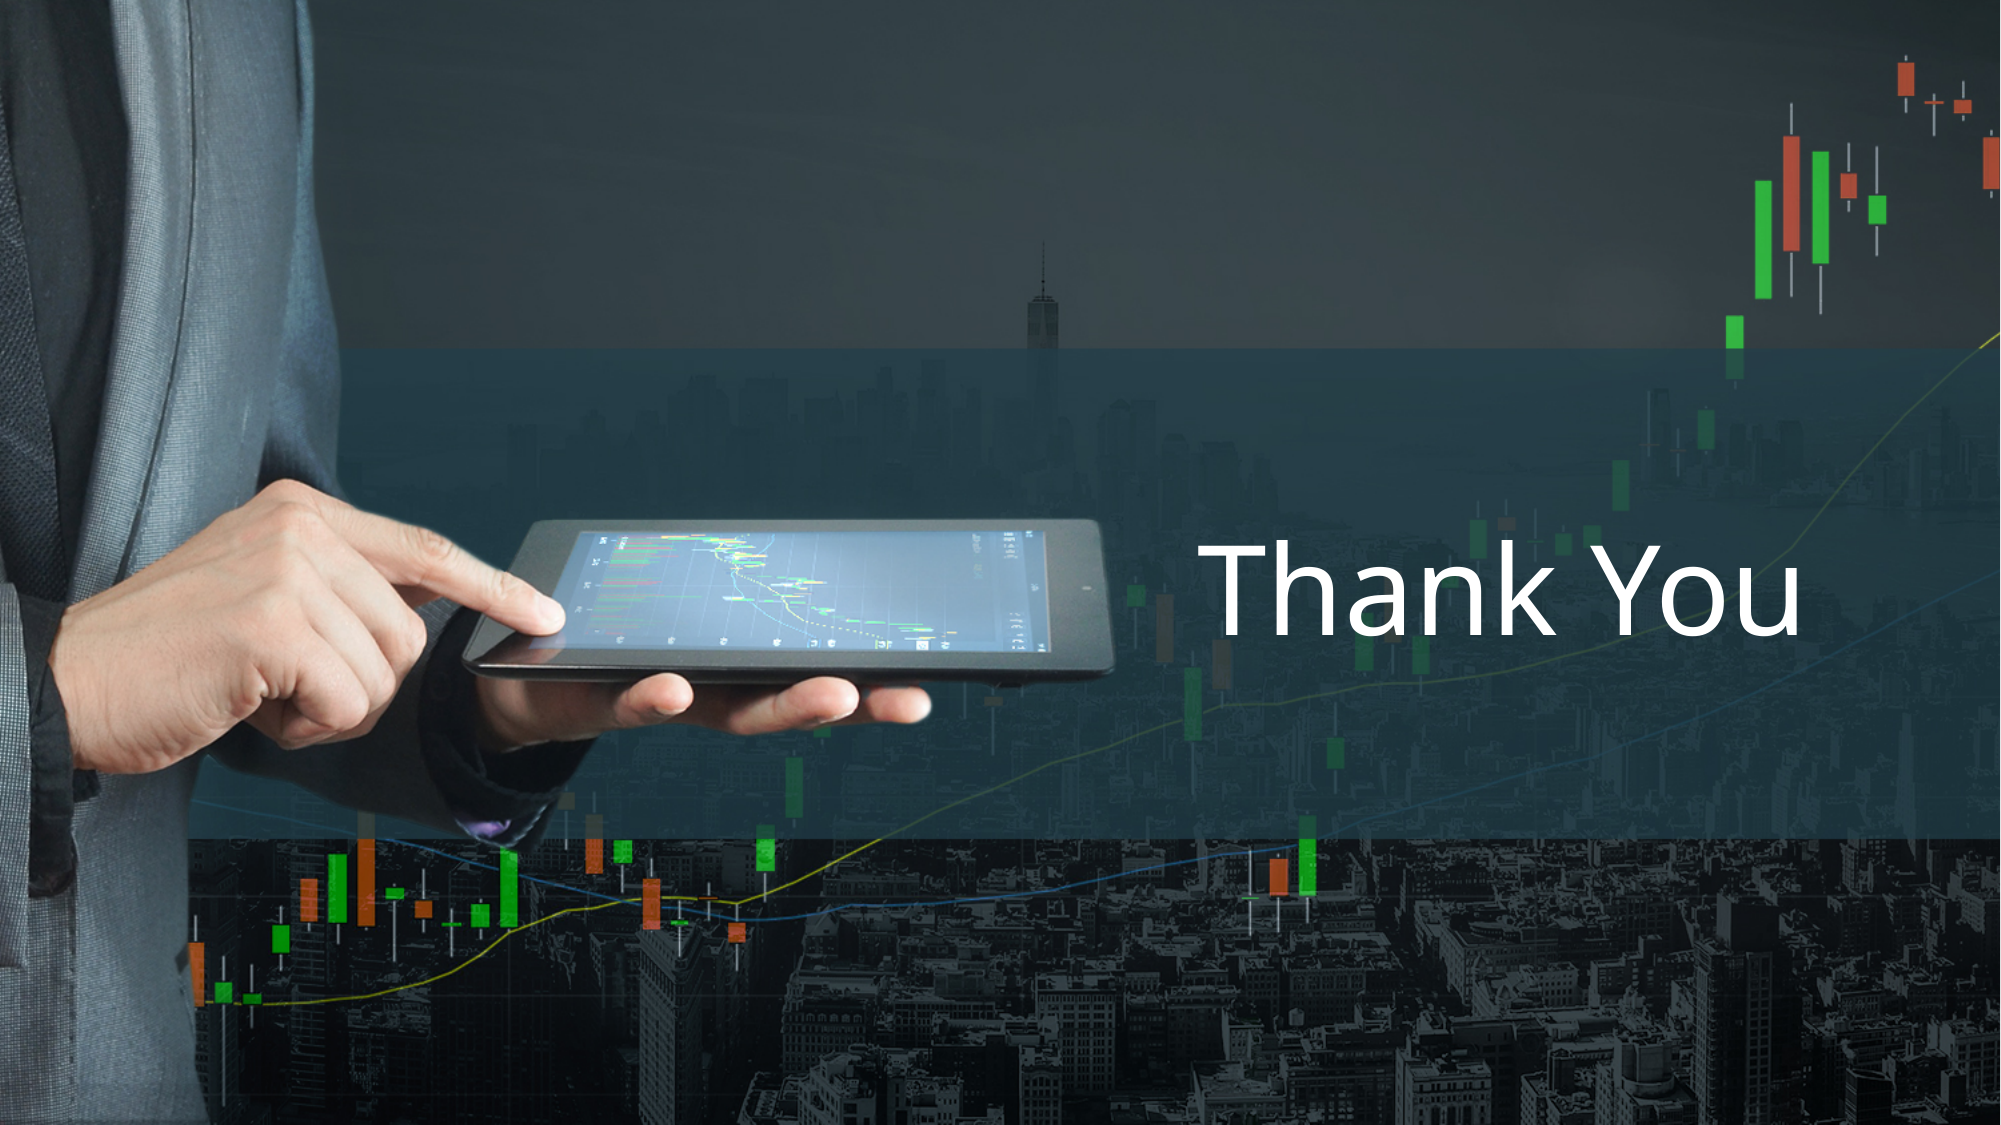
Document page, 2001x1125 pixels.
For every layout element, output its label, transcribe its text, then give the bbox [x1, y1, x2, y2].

picture [0, 0, 2001, 1125]
text_box Thank You [1182, 503, 2000, 669]
